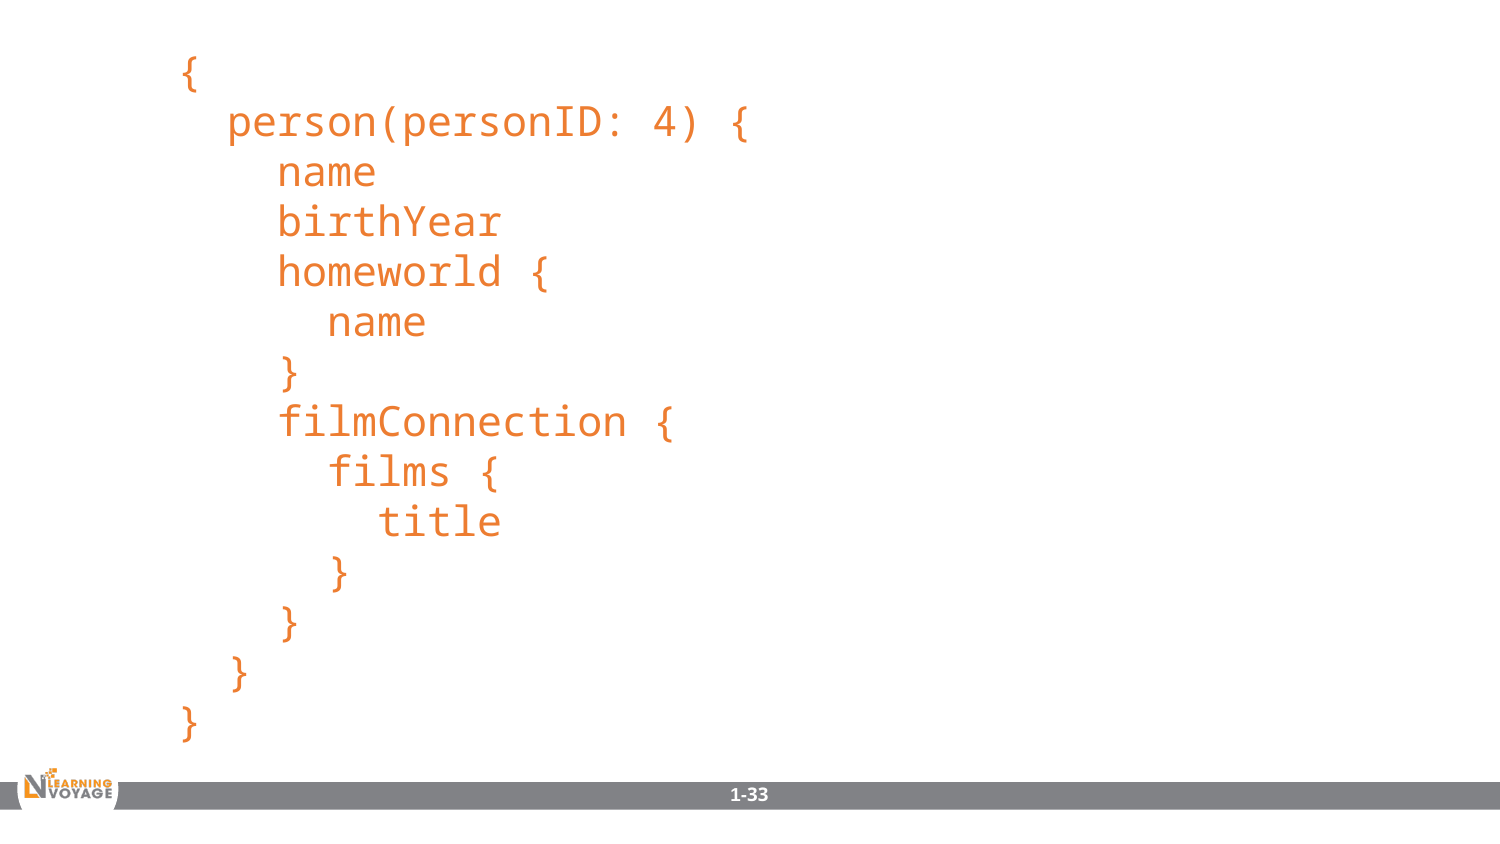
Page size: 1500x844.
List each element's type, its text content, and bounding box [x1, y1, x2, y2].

slide_number 1-33 [692, 770, 784, 821]
picture [0, 706, 144, 844]
text_box { person(personID: 4) { name birthYear homeworld { name } filmConnection { films { title } } } } [177, 42, 1424, 746]
